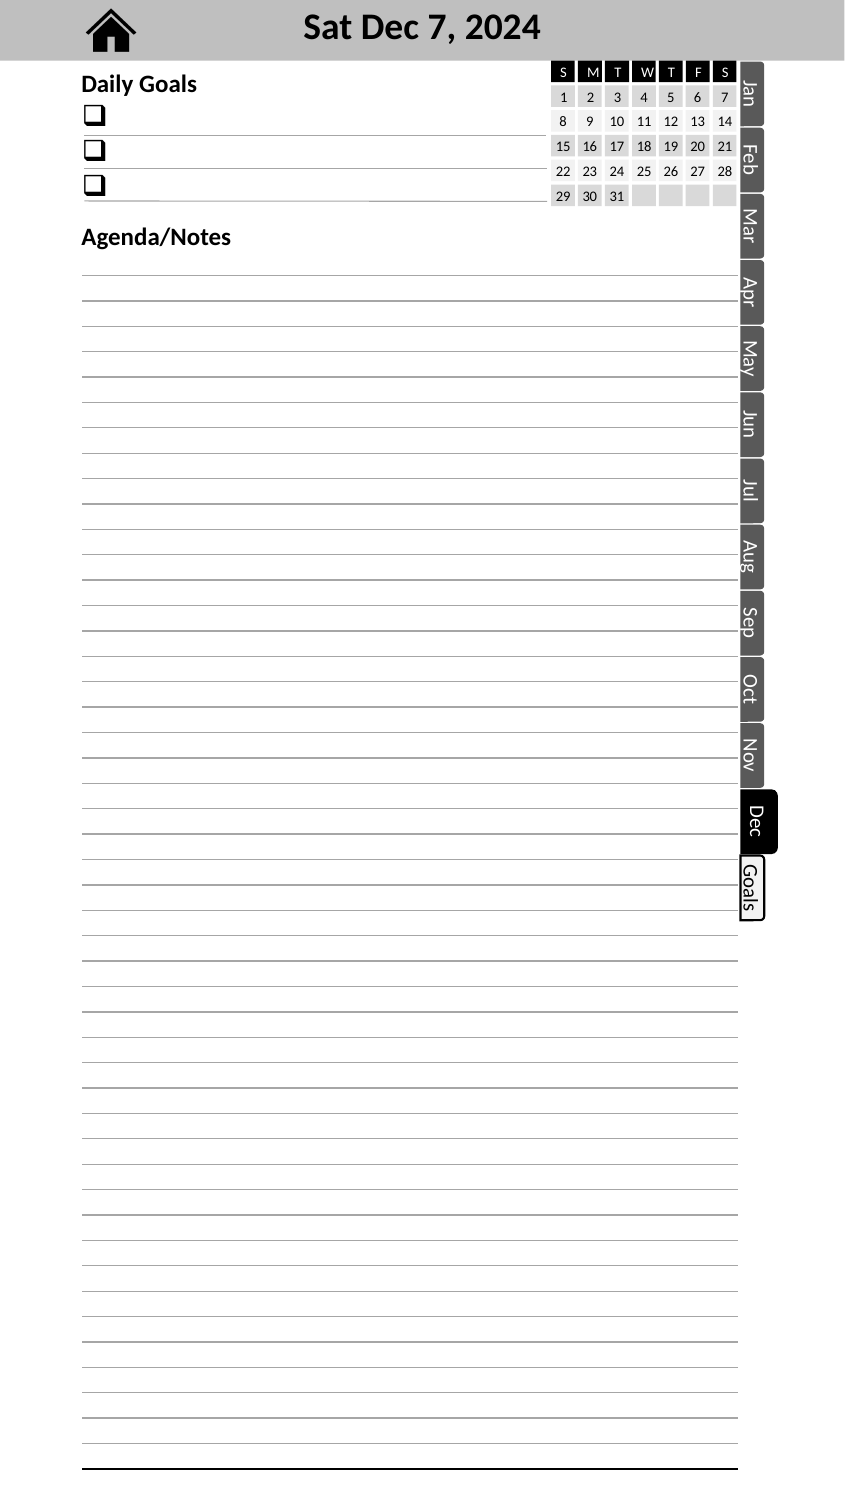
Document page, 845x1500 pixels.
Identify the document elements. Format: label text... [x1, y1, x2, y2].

list Sat Dec 7, 2024 [190, 0, 655, 61]
picture [82, 1, 140, 59]
